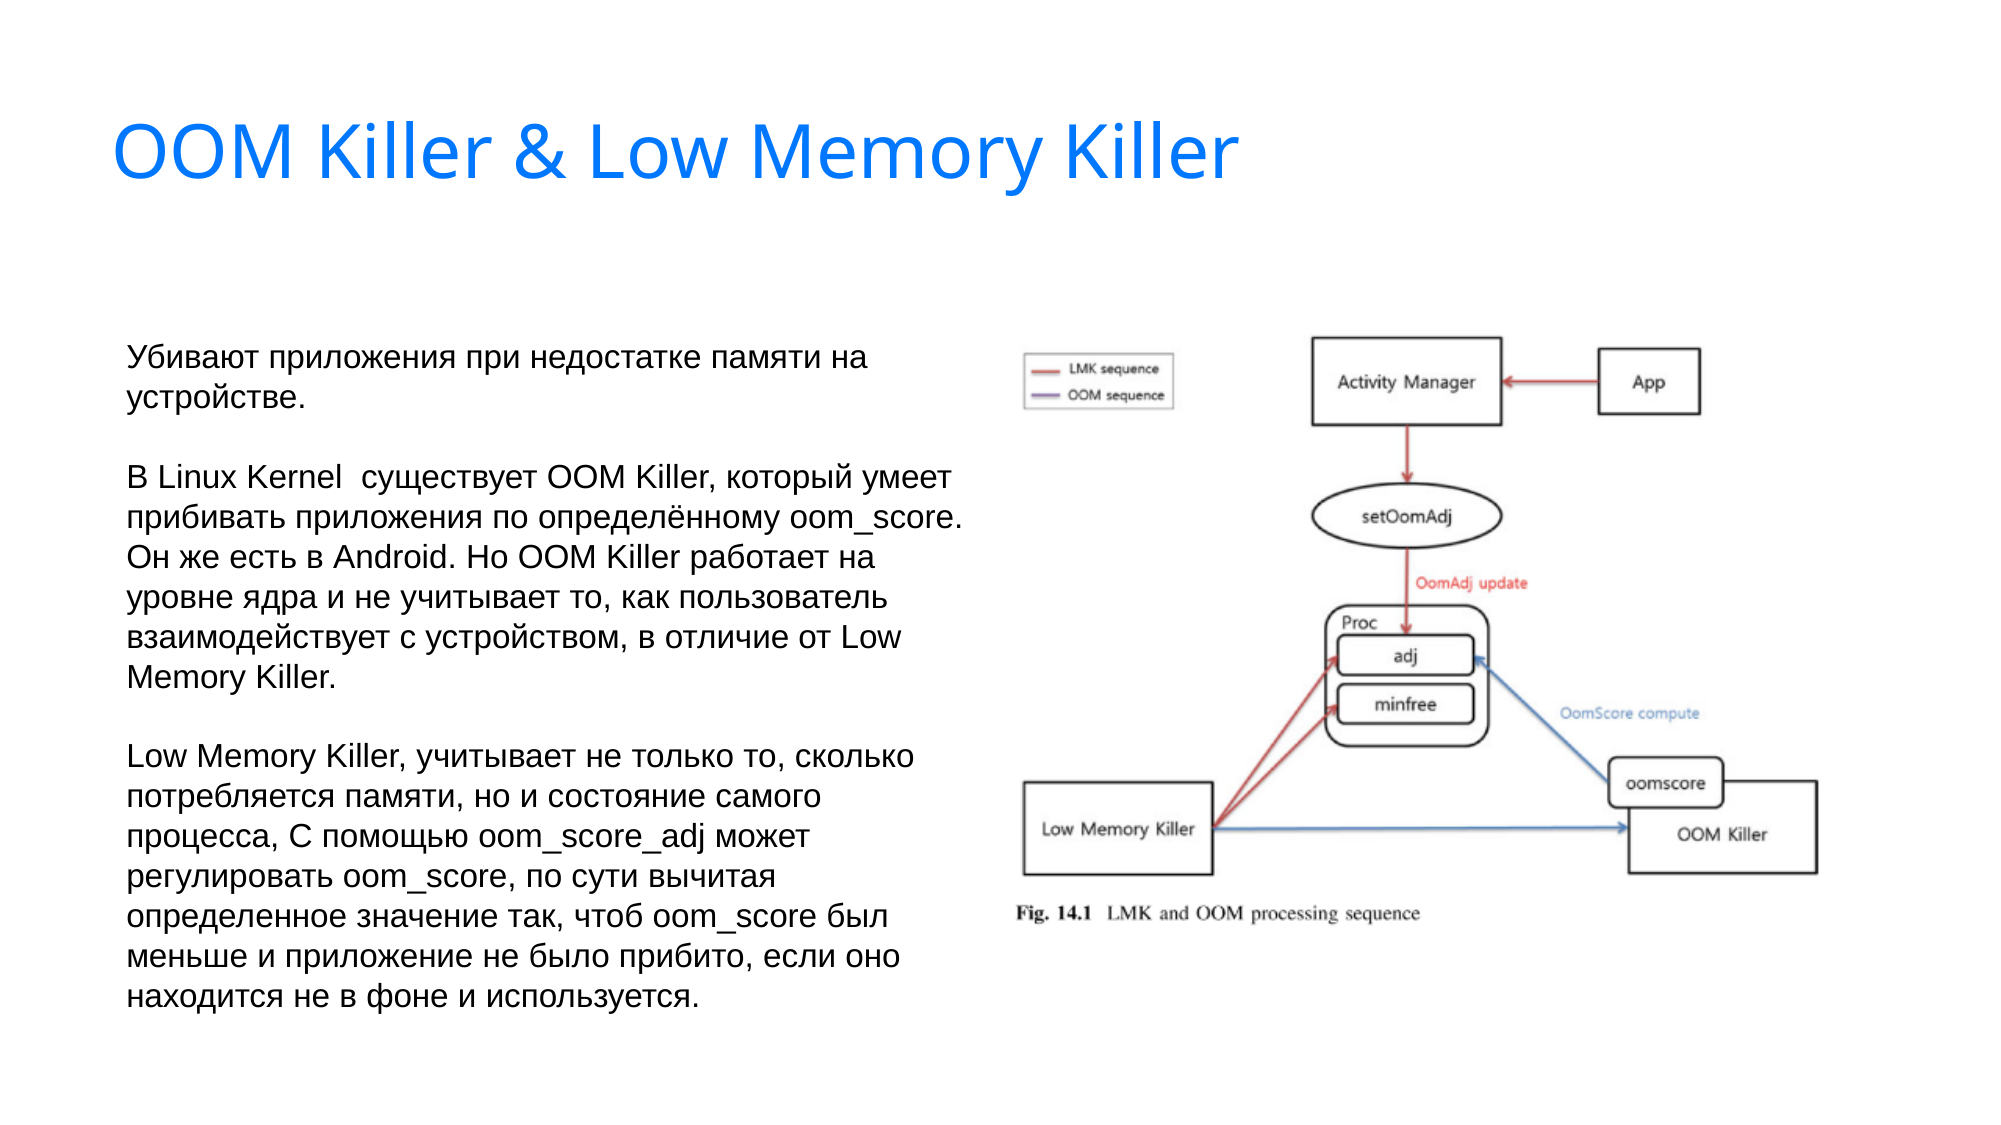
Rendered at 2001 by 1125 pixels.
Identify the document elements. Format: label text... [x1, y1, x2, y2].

title OOM Killer & Low Memory Killer [111, 113, 1739, 291]
text_box Убивают приложения при недостатке памяти на устройстве. В Linux Kernel существует OOM Killer, который умеет прибивать приложения по определённому oom_score. Он же есть в Android. Но OOM Killer работает на уровне ядра и не учитывает то, как пользователь взаимодействует с устройством, в отличие от Low Memory Killer. Low Memory Killer, учитывает не только то, сколько потребляется памяти, но и состояние самого процесса, C помощью oom_score_adj может регулировать oom_score, по сути вычитая определенное значение так, чтоб oom_score был меньше и приложение не было прибито, если оно находится не в фоне и используется. [111, 320, 987, 1109]
picture [996, 320, 1890, 935]
